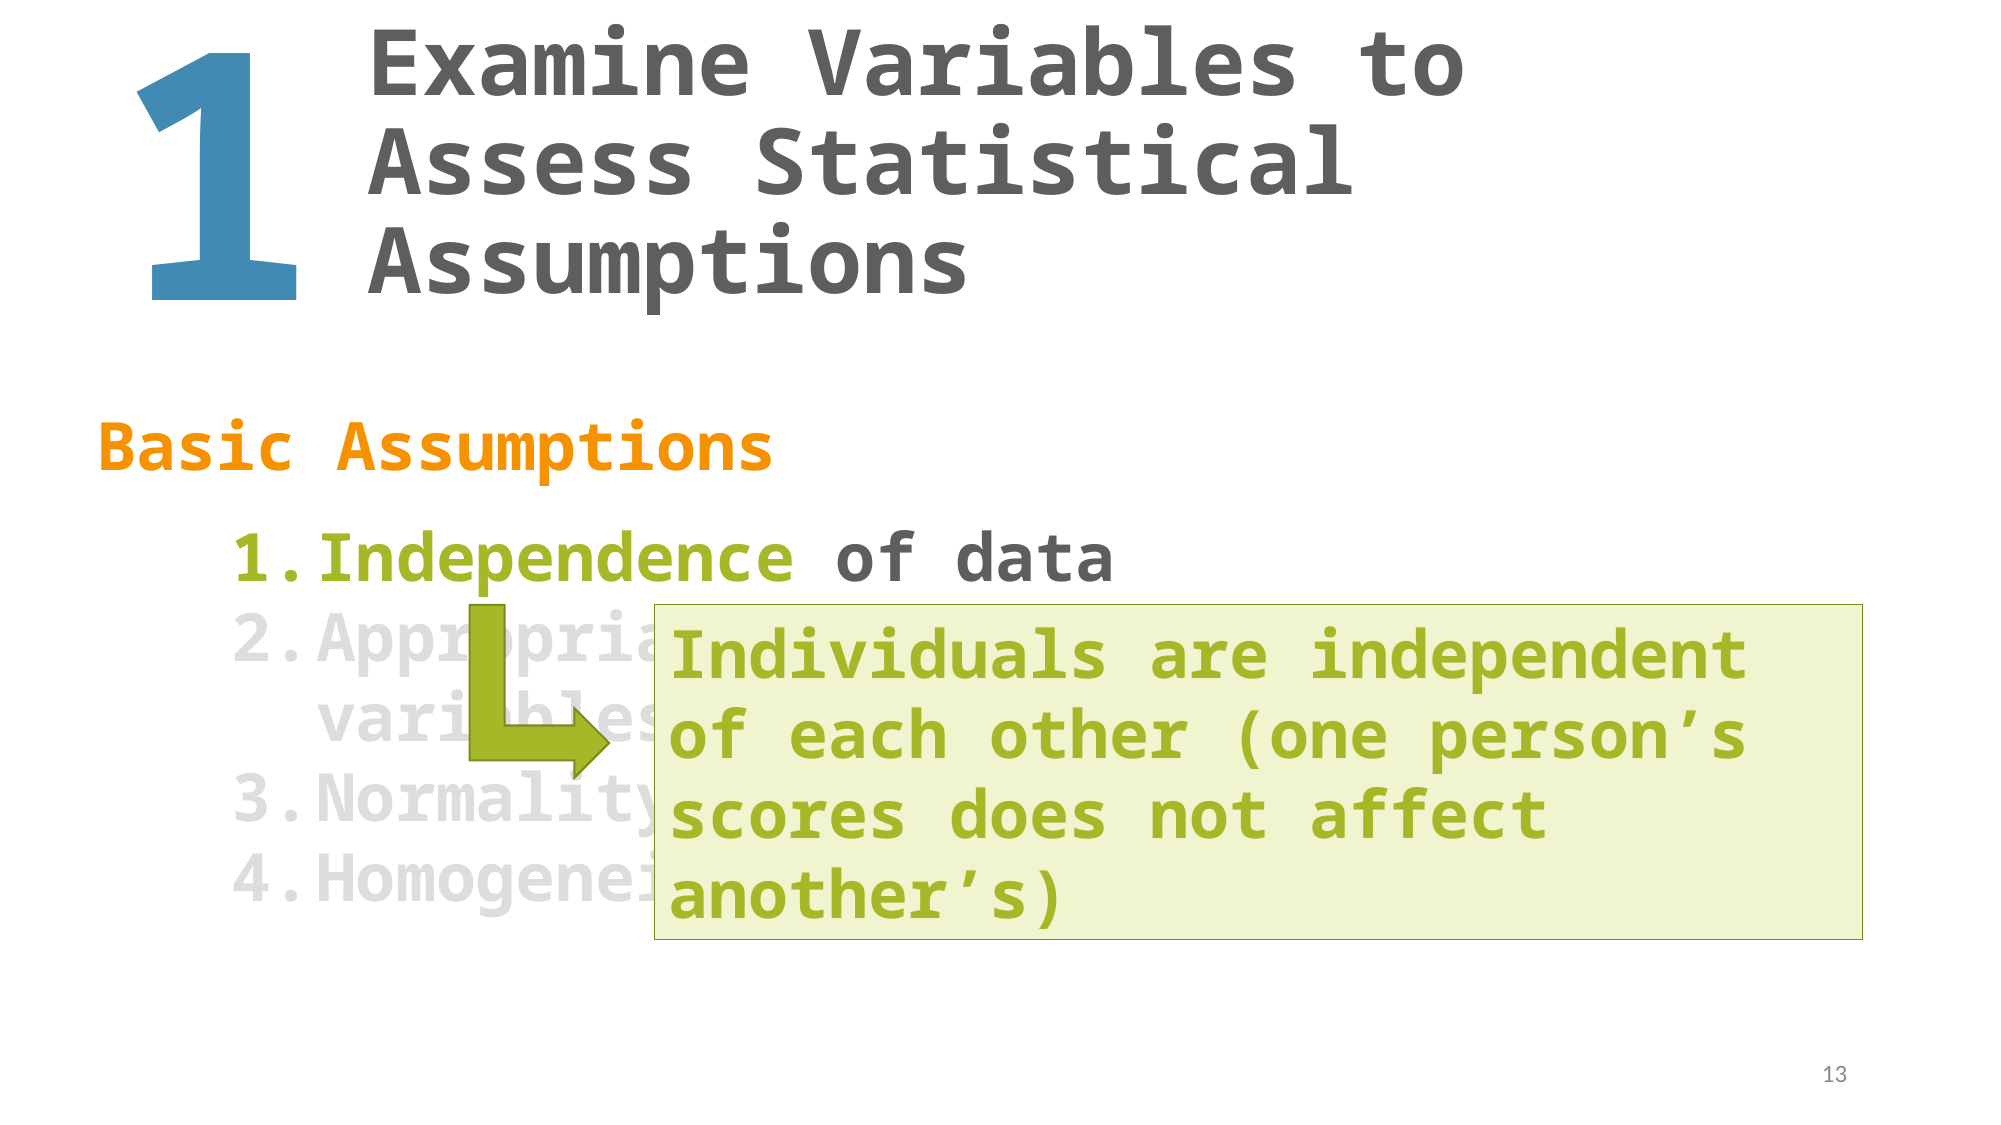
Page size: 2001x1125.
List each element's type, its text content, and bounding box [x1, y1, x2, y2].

slide_number 13 [1412, 1042, 1863, 1103]
text_box Basic Assumptions [81, 396, 791, 492]
text_box [468, 603, 611, 781]
text_box Independence of data Appropriate measurement of variables for the analysis Normality of distributions Homogeneity of variance [216, 507, 1678, 923]
title Examine Variables to Assess Statistical Assumptions [352, 55, 1836, 274]
text_box Individuals are independent of each other (one person’s scores does not affect another’s) [654, 604, 1863, 940]
text_box 1 [98, 0, 336, 378]
